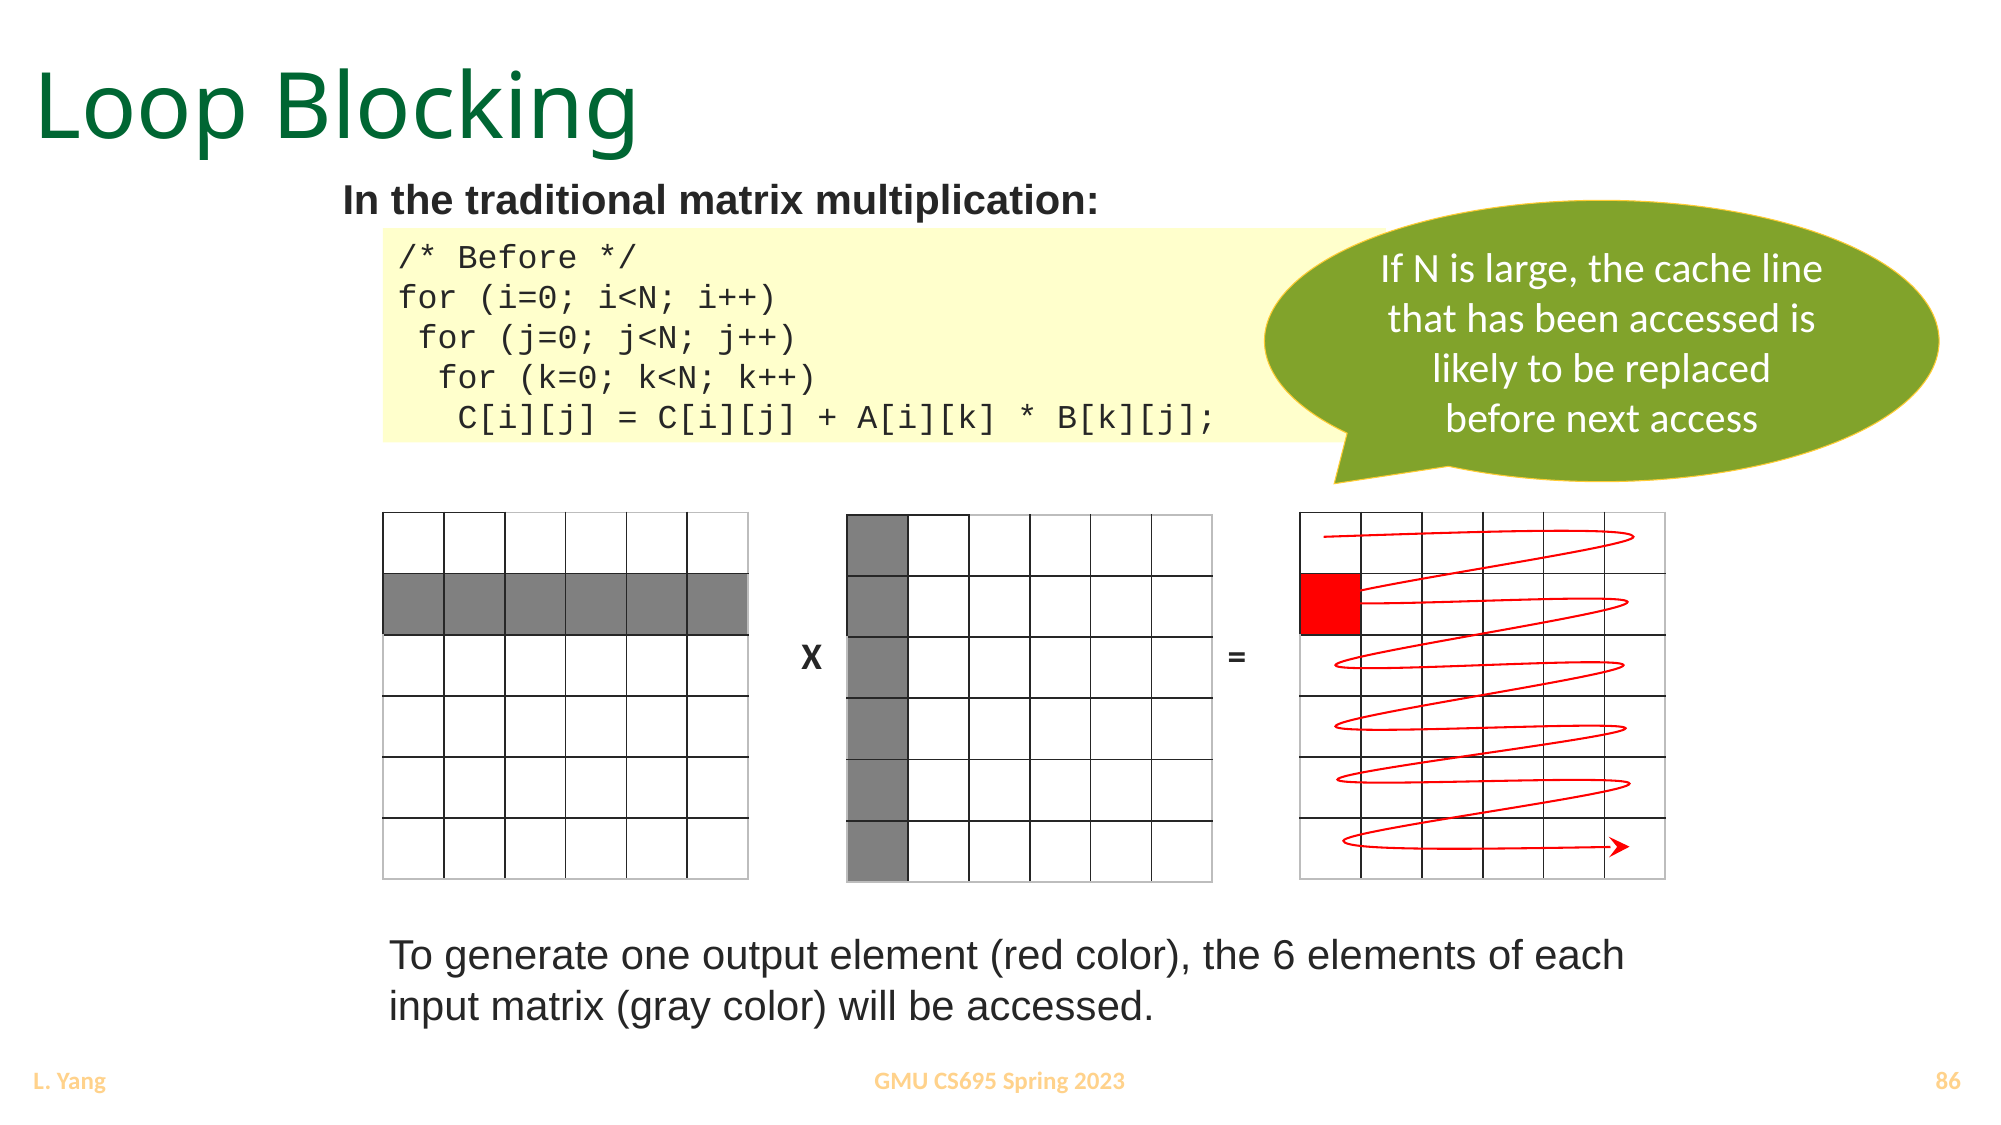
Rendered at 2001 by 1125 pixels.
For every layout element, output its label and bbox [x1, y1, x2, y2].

table_cell [1362, 604, 1418, 634]
table_cell [566, 758, 626, 817]
table_header [970, 516, 1029, 575]
table_cell [627, 819, 686, 878]
table_cell [1544, 673, 1604, 695]
table_cell [1423, 729, 1482, 756]
table_cell [1489, 624, 1543, 634]
table_cell [688, 574, 747, 634]
table_header [1423, 513, 1482, 532]
slide_number [1526, 1050, 1977, 1110]
text_box [786, 624, 838, 685]
table_cell [1362, 730, 1421, 756]
table_cell [1605, 636, 1664, 695]
table_cell [1492, 685, 1543, 695]
table_cell [1544, 574, 1604, 598]
table_cell [1605, 758, 1664, 817]
table_cell [1301, 697, 1360, 756]
table_cell [506, 697, 565, 756]
table_cell [909, 760, 968, 820]
table_cell [1031, 638, 1090, 697]
table_cell [384, 697, 443, 756]
table_cell [1091, 638, 1151, 697]
footer [662, 1050, 1338, 1110]
title [18, 25, 1977, 169]
table_cell [566, 574, 626, 634]
table_header [566, 513, 626, 573]
table_cell [848, 699, 907, 759]
table_cell [848, 577, 907, 636]
table_cell [627, 574, 686, 634]
table_cell [566, 819, 626, 878]
table_cell [627, 758, 686, 817]
table_cell [506, 636, 565, 695]
table_cell [688, 697, 747, 756]
table_cell [1301, 758, 1360, 817]
table_header [1484, 559, 1543, 573]
table_header [506, 513, 565, 573]
table_header [445, 513, 504, 573]
table_cell [1152, 638, 1211, 697]
table_cell [1362, 758, 1421, 771]
table_cell [1362, 668, 1421, 695]
table_cell [1484, 849, 1543, 878]
table_cell [445, 574, 504, 634]
table_cell [566, 697, 626, 756]
table_cell [1091, 577, 1151, 636]
table_cell [909, 699, 968, 759]
table_header [1605, 513, 1664, 573]
table_cell [1533, 746, 1543, 756]
table_cell [970, 822, 1029, 881]
table_cell [445, 819, 504, 878]
table_cell [1484, 781, 1543, 811]
table_cell [1152, 760, 1211, 820]
table_cell [1091, 822, 1151, 881]
table_header [1031, 516, 1090, 575]
table_cell [1605, 697, 1664, 756]
table_header [1091, 516, 1151, 575]
table_cell [1091, 699, 1151, 759]
table_cell [445, 697, 504, 756]
table_cell [1484, 574, 1543, 600]
table_cell [688, 758, 747, 817]
slide_number [18, 1050, 469, 1110]
table_cell [384, 819, 443, 878]
table_cell [688, 636, 747, 695]
table_cell [1091, 760, 1151, 820]
table_cell [909, 638, 968, 697]
table_cell [1544, 781, 1578, 801]
table_cell [627, 697, 686, 756]
table_cell [1301, 636, 1360, 695]
table_cell [506, 819, 565, 878]
table_cell [1031, 577, 1090, 636]
table_cell [506, 574, 565, 634]
table_header [1362, 513, 1421, 534]
table_cell [1484, 728, 1529, 752]
table_cell [1301, 819, 1360, 878]
table_cell [1544, 848, 1604, 878]
text_box [327, 165, 1940, 485]
table_header [1544, 513, 1604, 530]
table_header [848, 516, 907, 575]
table_cell [1362, 847, 1421, 878]
table_cell [1031, 822, 1090, 881]
table_cell [445, 758, 504, 817]
text_box [1213, 624, 1262, 685]
table_cell [970, 577, 1029, 636]
table_cell [1031, 760, 1090, 820]
table_cell [1152, 699, 1211, 759]
table_cell [1431, 636, 1482, 665]
table_header [1484, 513, 1543, 531]
table_cell [627, 636, 686, 695]
table_cell [1423, 574, 1482, 601]
table_header [1152, 516, 1211, 575]
table_cell [1423, 667, 1478, 695]
table_cell [384, 574, 443, 634]
table_header [909, 516, 968, 575]
table_cell [909, 822, 968, 881]
table_cell [1362, 697, 1421, 716]
table_cell [848, 638, 907, 697]
table_cell [909, 577, 968, 636]
table_cell [970, 638, 1029, 697]
table_header [688, 513, 747, 573]
table_cell [1423, 697, 1462, 704]
table_cell [1301, 574, 1360, 634]
table_cell [1544, 697, 1604, 725]
table_cell [1152, 822, 1211, 881]
table_cell [1544, 611, 1604, 634]
table_cell [1484, 697, 1543, 726]
table_cell [688, 819, 747, 878]
table_cell [1423, 850, 1482, 878]
table_cell [566, 636, 626, 695]
table_cell [384, 636, 443, 695]
table_cell [848, 822, 907, 881]
text_box [373, 921, 1705, 1036]
table_cell [1376, 580, 1421, 602]
table_header [627, 513, 686, 573]
table_cell [1362, 783, 1421, 817]
table_cell [1362, 636, 1421, 655]
table_cell [1484, 636, 1543, 664]
table_cell [1362, 819, 1421, 833]
table_cell [848, 760, 907, 820]
table_header [384, 513, 443, 573]
table_cell [506, 758, 565, 817]
table_cell [1031, 699, 1090, 759]
table_cell [970, 760, 1029, 820]
table_header [1301, 513, 1360, 573]
table_cell [1605, 574, 1664, 634]
table_header [1544, 547, 1604, 573]
table_cell [445, 636, 504, 695]
table_cell [384, 758, 443, 817]
table_cell [1544, 758, 1604, 779]
table_cell [970, 699, 1029, 759]
table_cell [1582, 793, 1604, 817]
table_cell [1423, 782, 1482, 817]
table_cell [1152, 577, 1211, 636]
table_cell [1544, 636, 1604, 662]
table_cell [1605, 819, 1664, 878]
text_box [1323, 530, 1635, 858]
table_cell [1544, 736, 1604, 756]
table_cell [1362, 577, 1372, 589]
